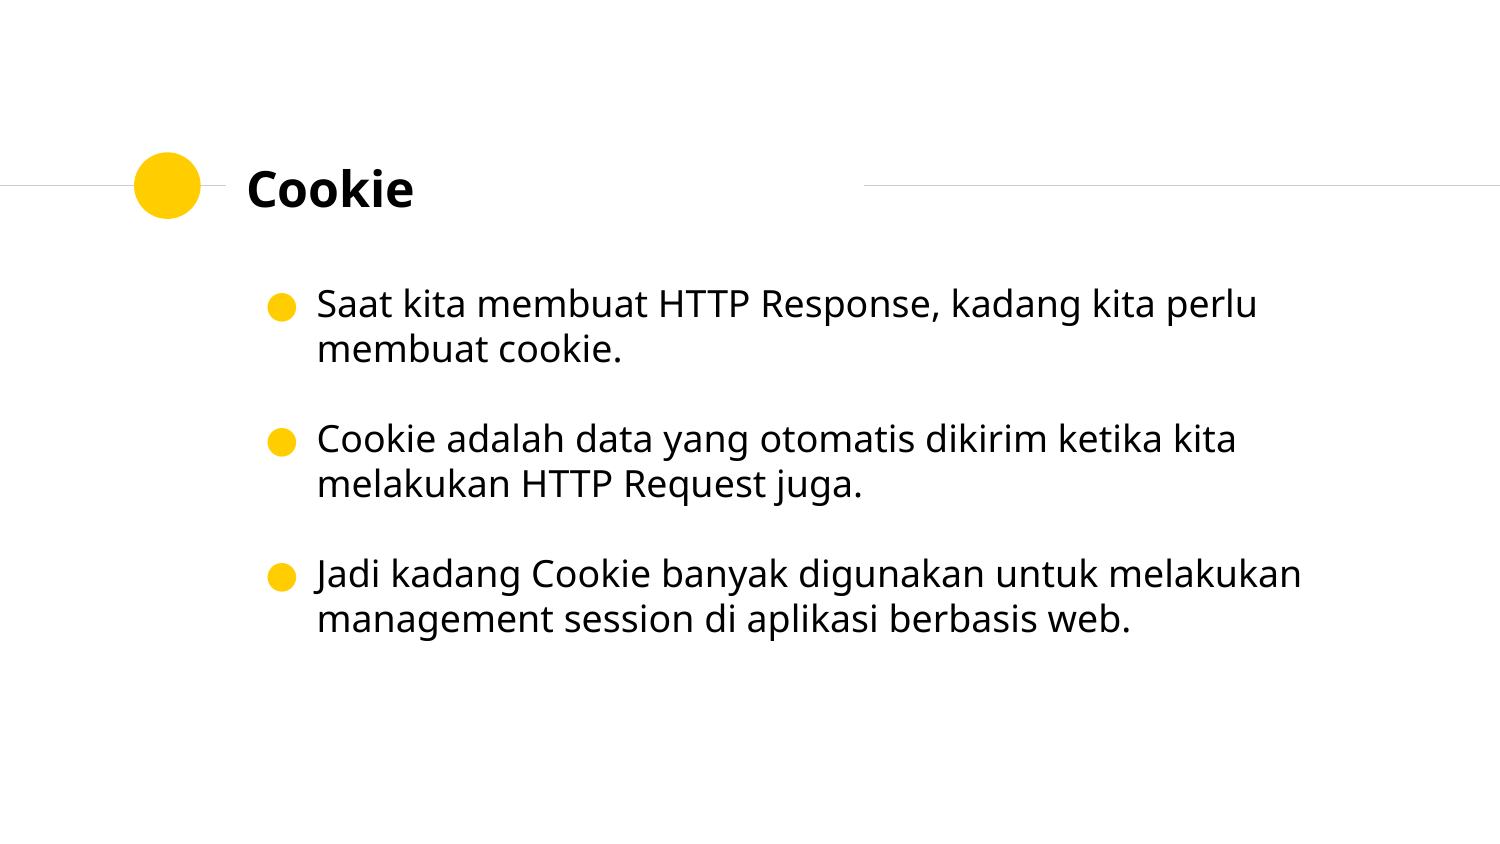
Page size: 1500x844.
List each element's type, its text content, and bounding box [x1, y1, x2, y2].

list Saat kita membuat HTTP Response, kadang kita perlu membuat cookie. Cookie adalah data yang otomatis dikirim ketika kita melakukan HTTP Request juga. Jadi kadang Cookie banyak digunakan untuk melakukan management session di aplikasi berbasis web. [226, 265, 1344, 776]
title Cookie [230, 142, 868, 215]
